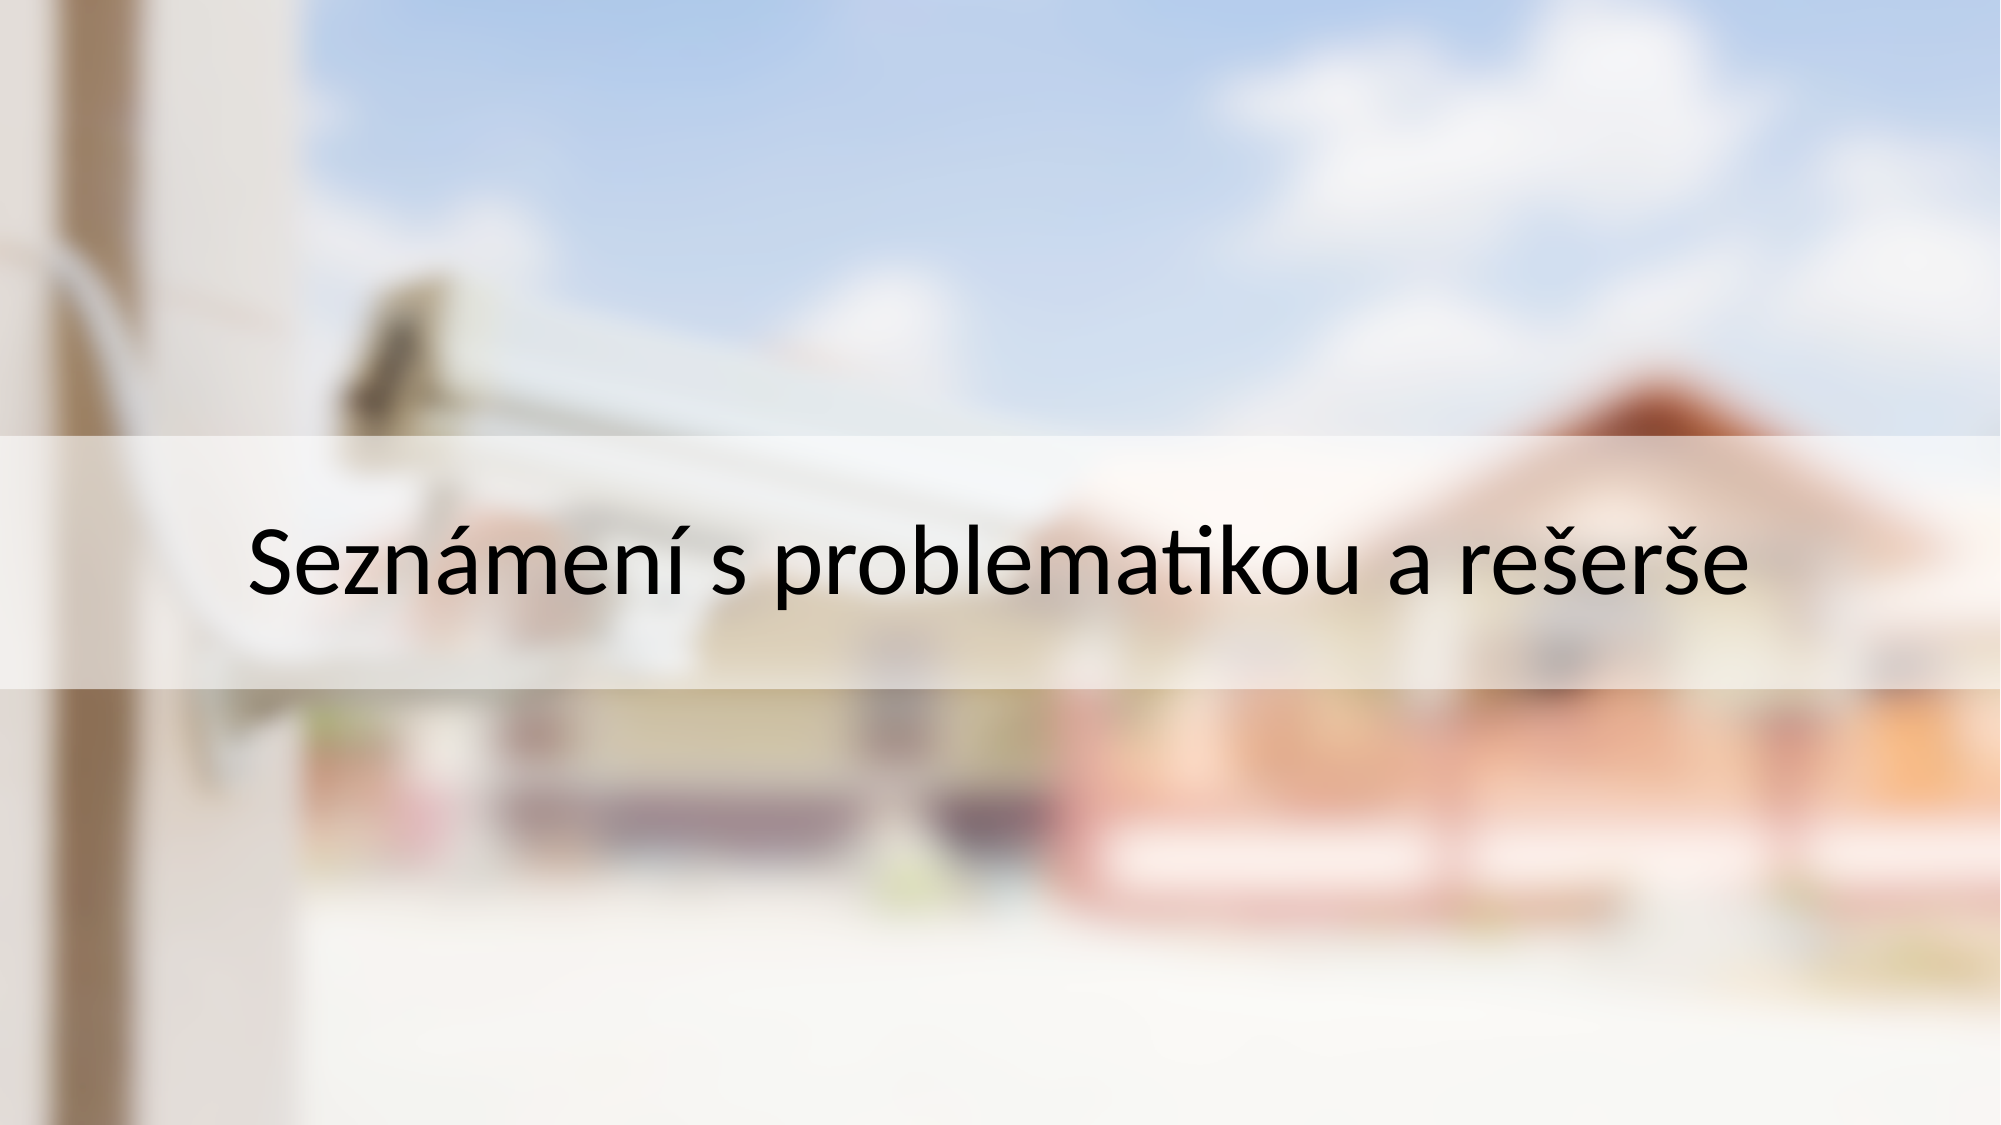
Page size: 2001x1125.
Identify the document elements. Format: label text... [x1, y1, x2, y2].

picture [0, 0, 2001, 1125]
subtitle Seznámení s problematikou a rešerše [0, 435, 2000, 690]
